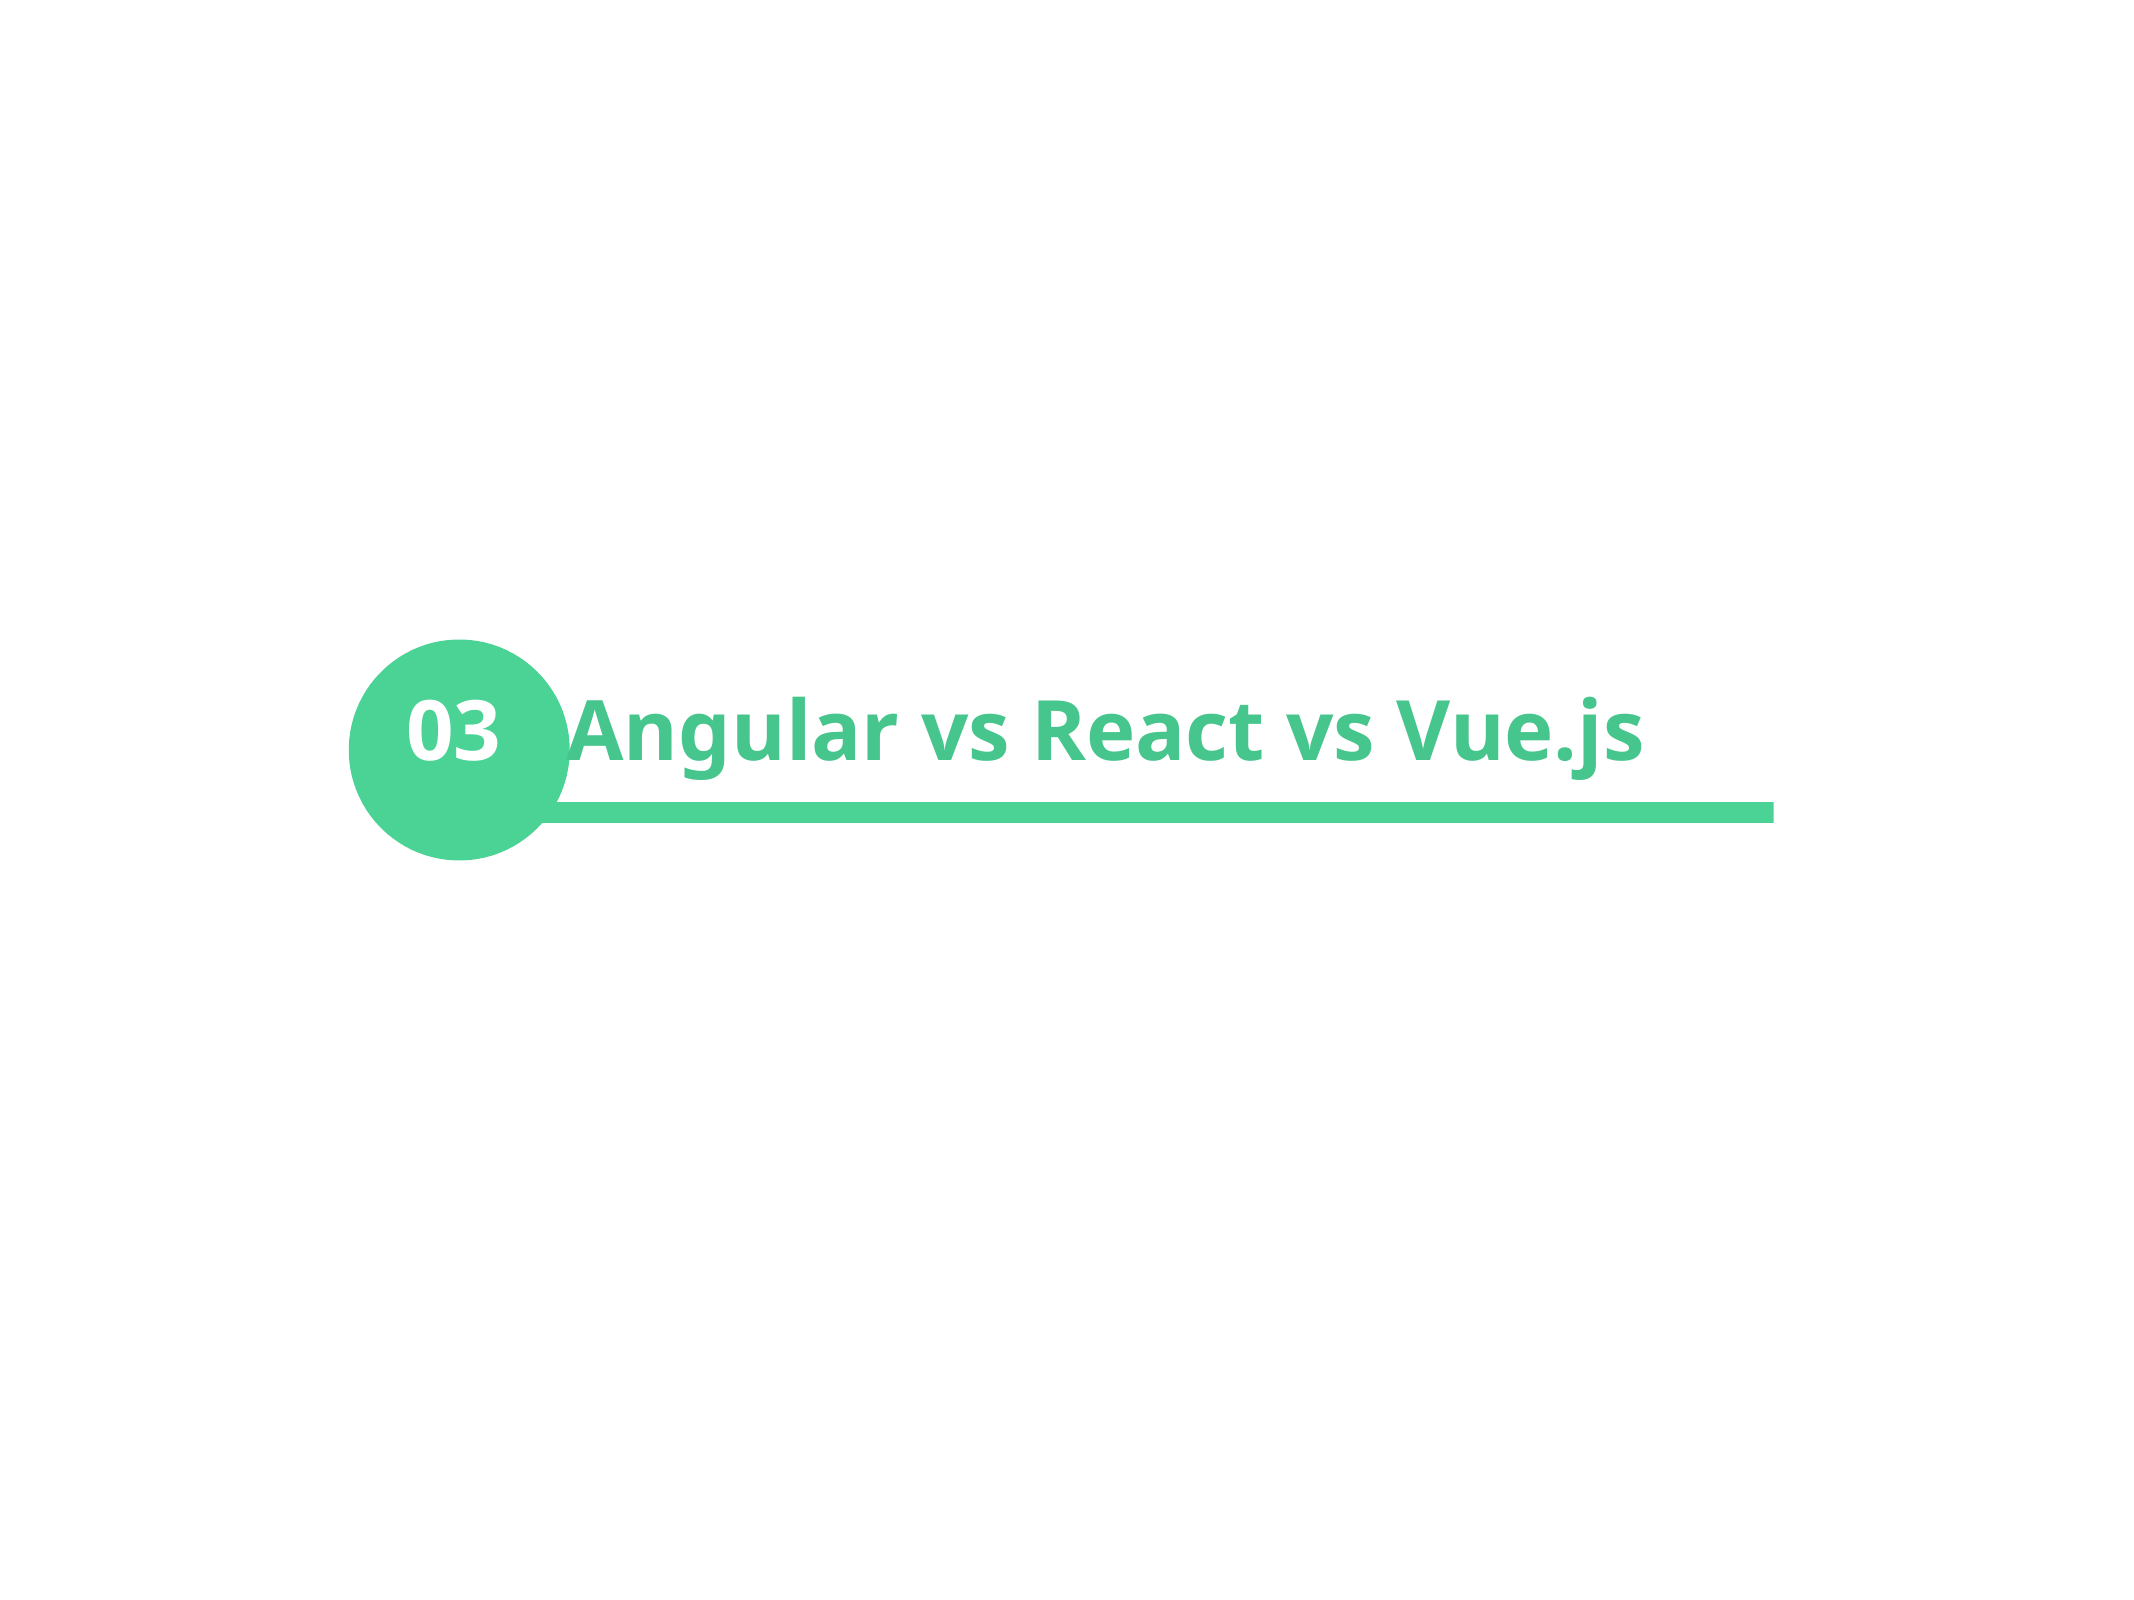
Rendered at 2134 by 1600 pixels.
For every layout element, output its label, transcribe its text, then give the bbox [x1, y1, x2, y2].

text_box 03 Angular vs React vs Vue.js [404, 674, 2032, 777]
text_box [535, 802, 1774, 823]
text_box [348, 639, 567, 861]
